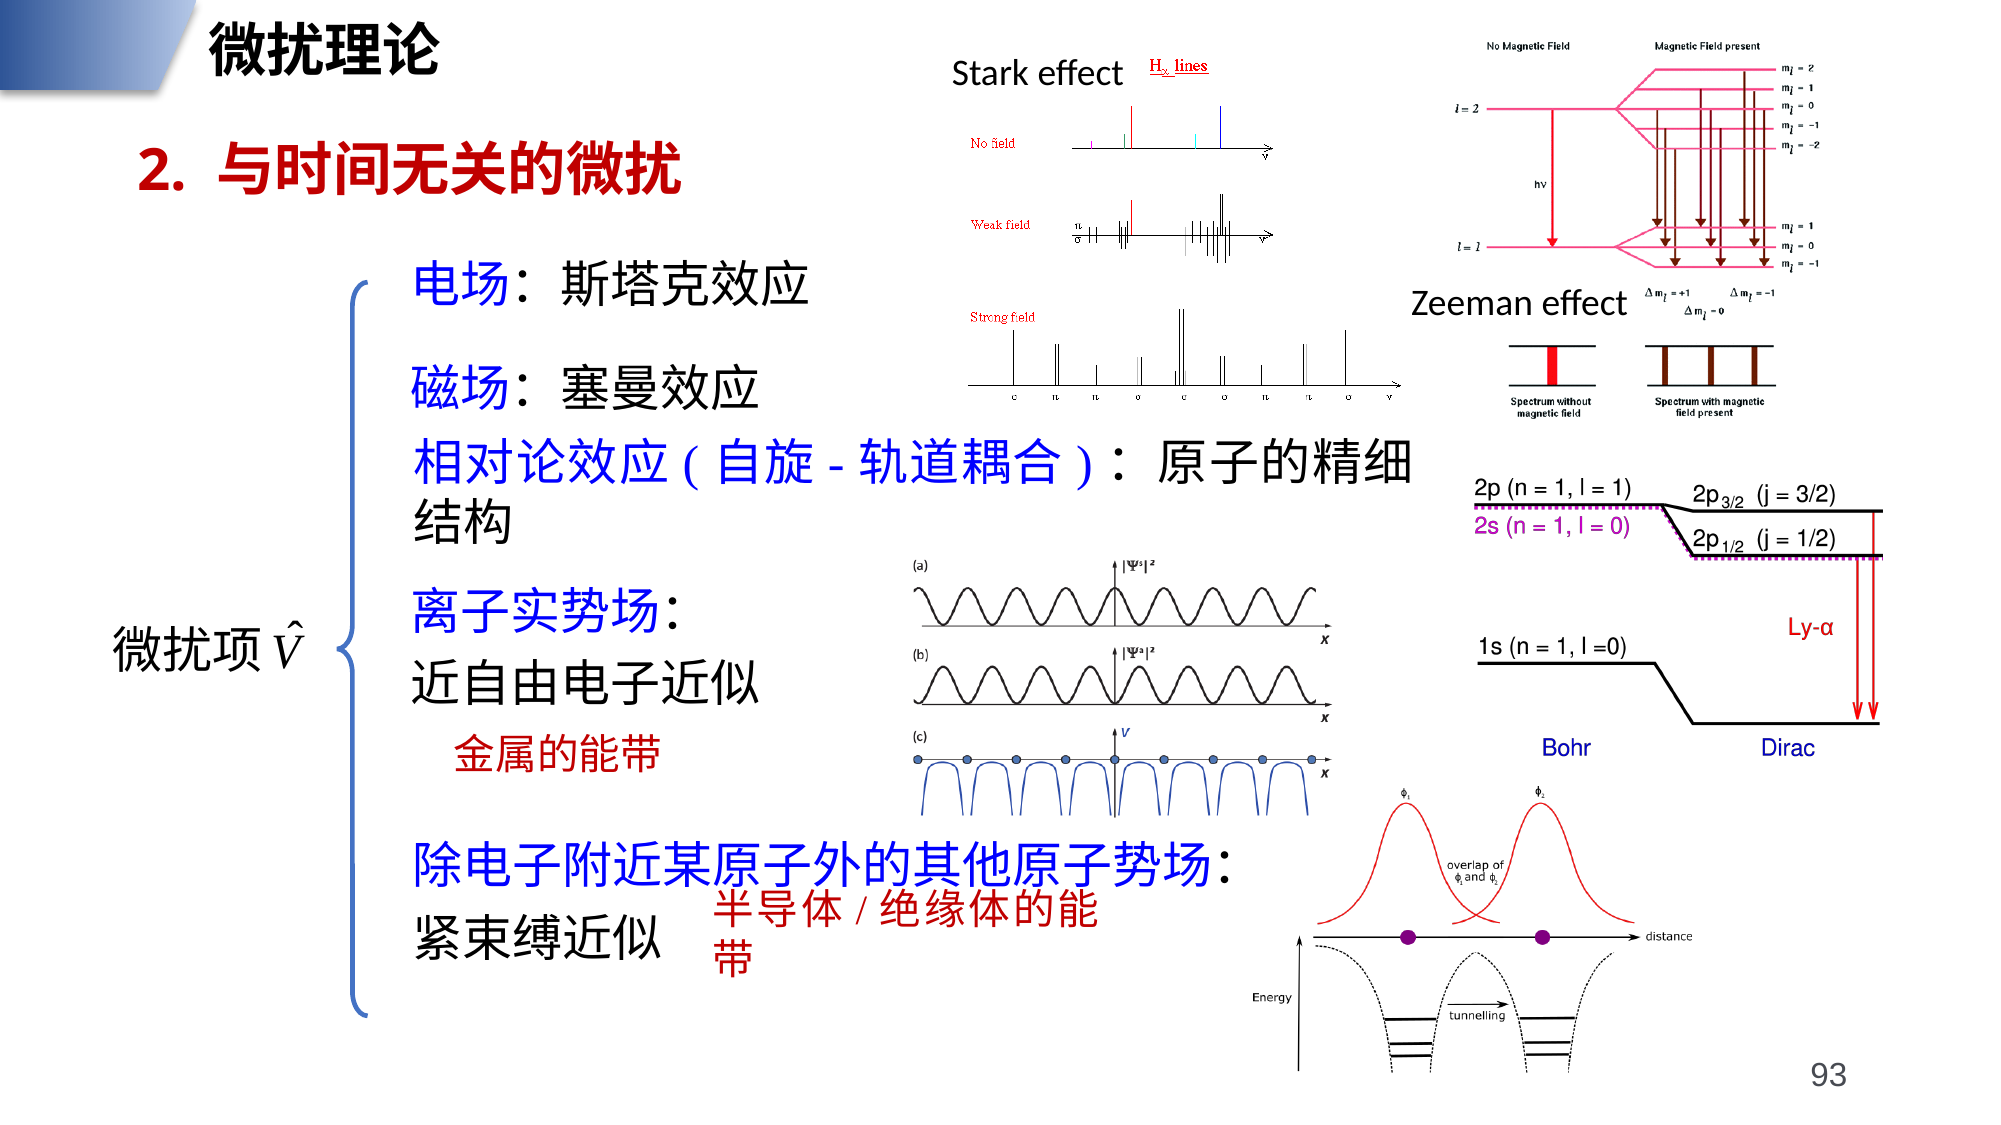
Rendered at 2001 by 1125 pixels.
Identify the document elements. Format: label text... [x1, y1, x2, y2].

text_box 除电子附近某原子外的其他原子势场： 紧束缚近似 [397, 826, 1253, 974]
text_box 相对论效应(自旋-轨道耦合)：原子的精细结构 [398, 453, 1429, 529]
text_box 微扰理论 [193, 13, 456, 92]
text_box Zeeman effect [1403, 270, 1455, 331]
text_box Stark effect [937, 40, 1139, 101]
picture [910, 543, 1692, 1073]
text_box 2. 与时间无关的微扰 [122, 124, 698, 210]
text_box 磁场：塞曼效应 [395, 349, 776, 424]
text_box [337, 281, 368, 1017]
slide_number 93 [1412, 1042, 1863, 1103]
text_box 半导体/绝缘体的能带 [697, 900, 1115, 965]
picture [1472, 473, 1885, 757]
picture [968, 51, 1403, 420]
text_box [268, 611, 317, 682]
text_box 微扰项 [96, 611, 279, 687]
text_box 电场：斯塔克效应 [395, 244, 826, 320]
picture [1455, 41, 1820, 420]
text_box 离子实势场： 近自由电子近似 [395, 571, 776, 720]
text_box 金属的能带 [438, 720, 678, 786]
